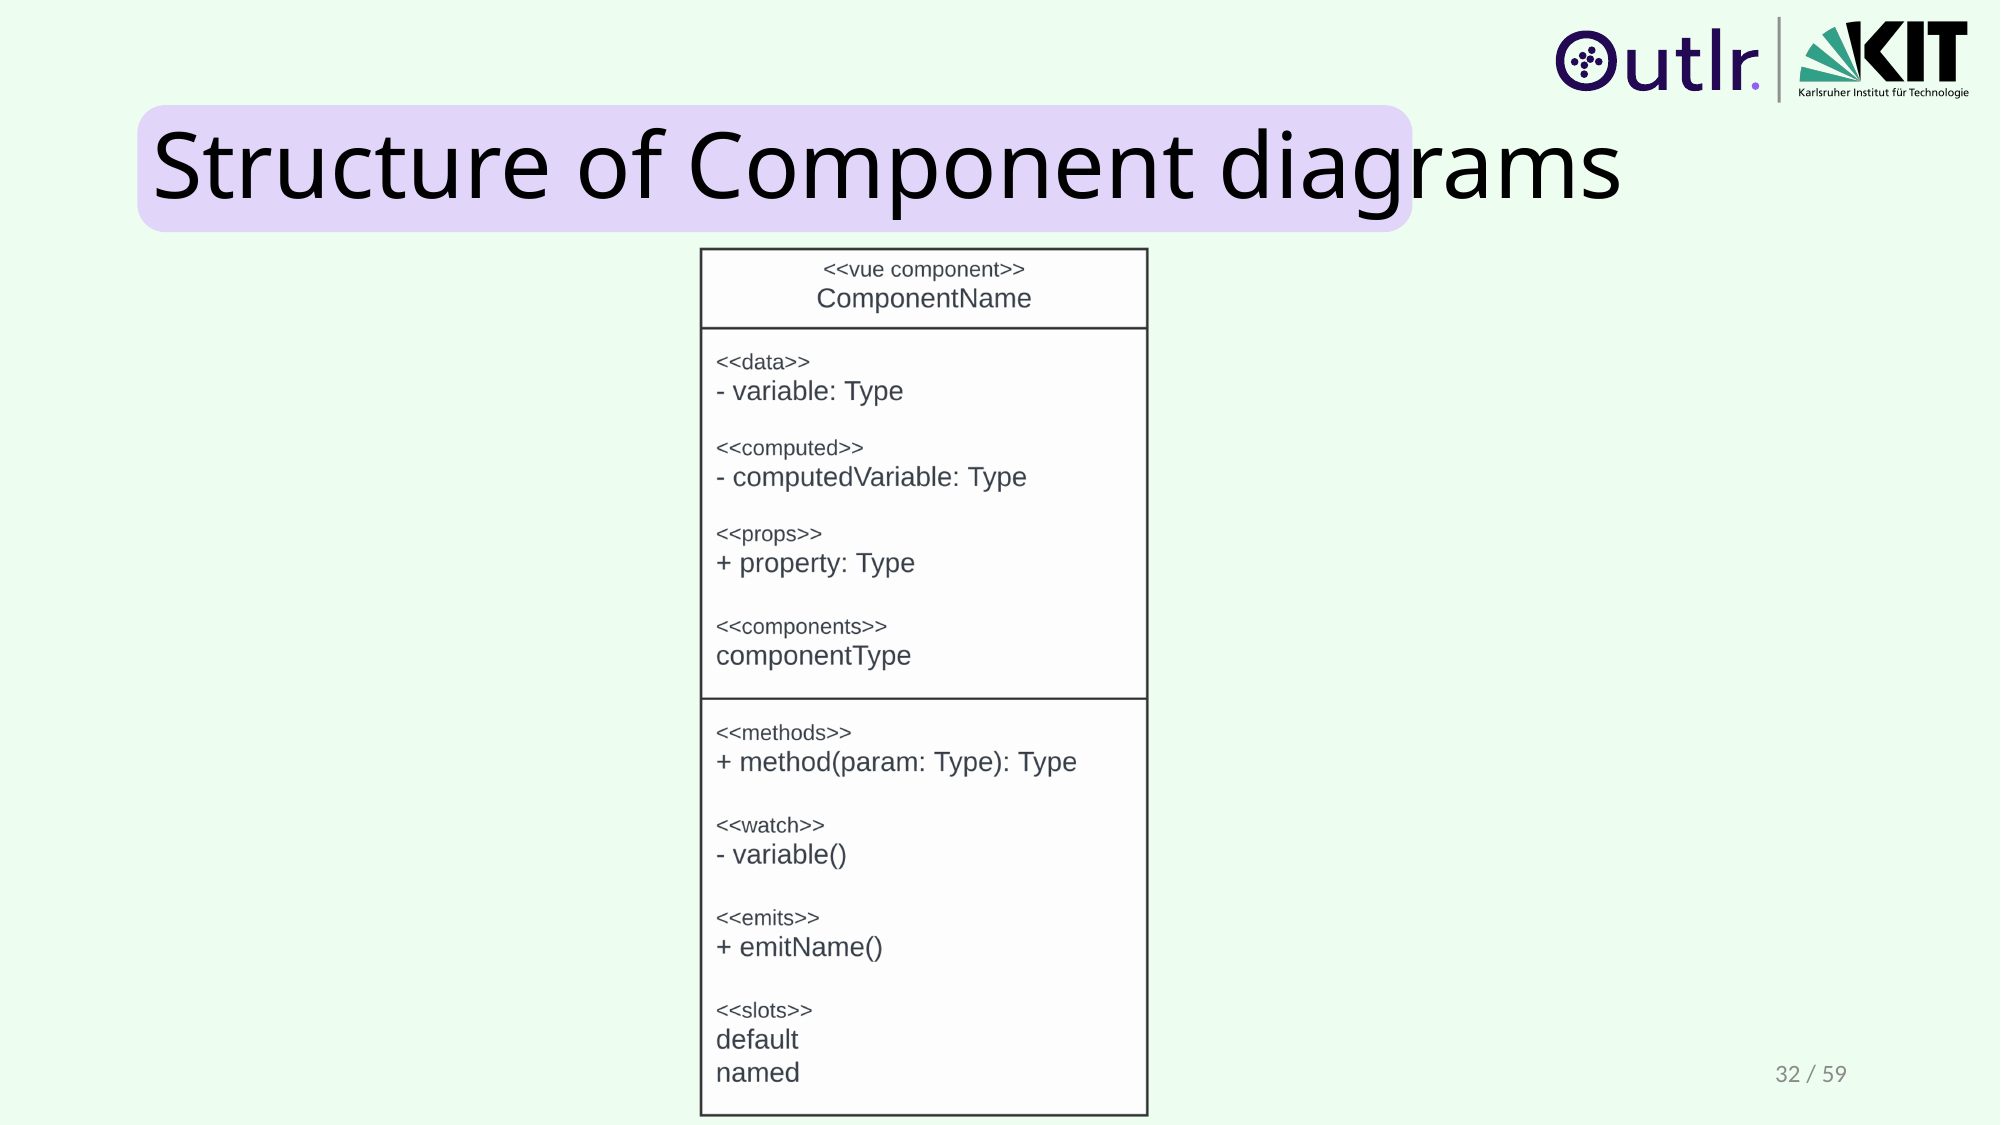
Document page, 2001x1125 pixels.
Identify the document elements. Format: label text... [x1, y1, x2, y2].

picture [676, 224, 1172, 1125]
title Structure of Component diagrams [137, 59, 1863, 278]
picture [1798, 17, 1970, 103]
slide_number 32 / 59 [1412, 1042, 1863, 1103]
